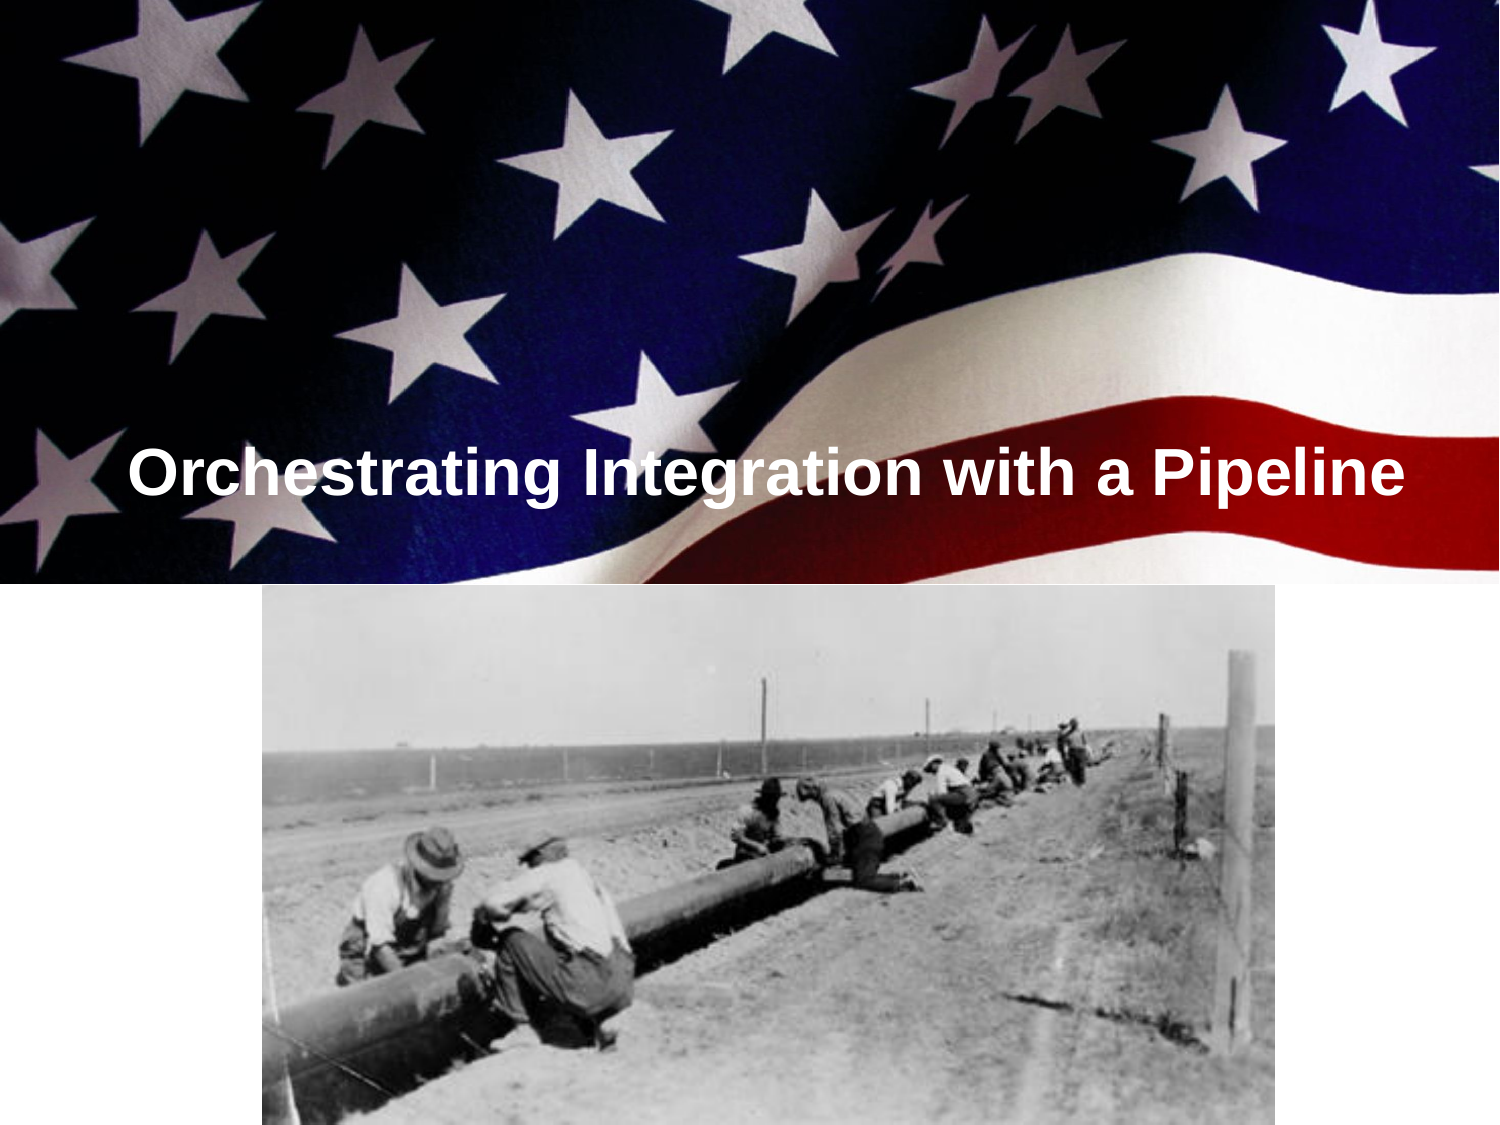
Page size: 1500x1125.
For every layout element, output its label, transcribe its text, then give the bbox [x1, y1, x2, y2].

picture [262, 585, 1276, 1125]
picture [0, 0, 1499, 584]
title Orchestrating Integration with a Pipeline [125, 426, 1409, 617]
